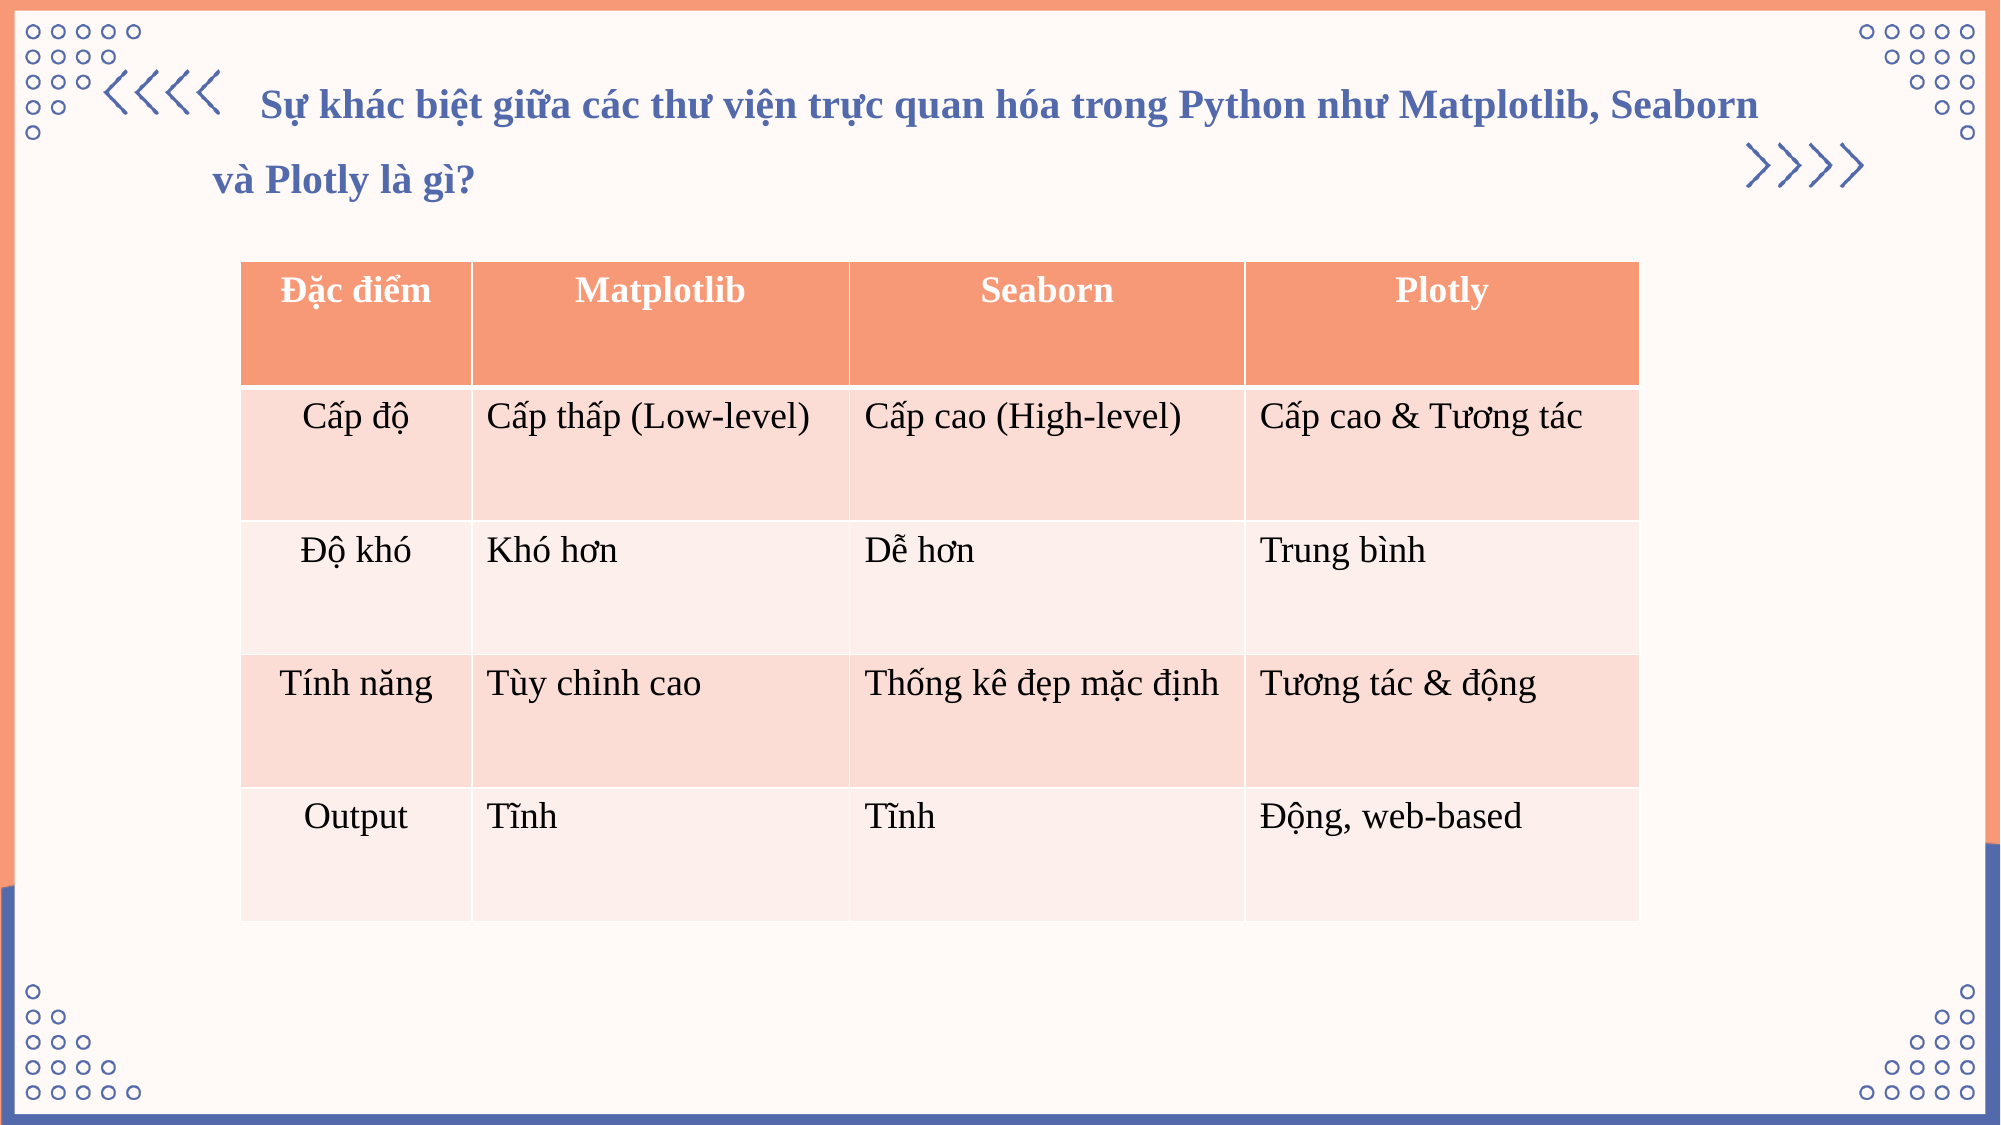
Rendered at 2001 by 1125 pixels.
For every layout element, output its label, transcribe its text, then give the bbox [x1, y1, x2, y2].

table_cell Cấp độ [241, 390, 471, 520]
table_cell Khó hơn [473, 522, 849, 654]
picture [25, 24, 220, 140]
table_cell Tương tác & động [1246, 655, 1639, 787]
picture [1859, 984, 1975, 1100]
table_cell Động, web-based [1246, 789, 1639, 921]
table_cell Cấp thấp (Low-level) [473, 390, 849, 520]
table_cell Cấp cao (High-level) [850, 390, 1244, 520]
table_header Matplotlib [473, 262, 849, 385]
table_cell Độ khó [241, 522, 471, 654]
table_cell Cấp cao & Tương tác [1246, 390, 1639, 520]
table_header Đặc điểm [241, 262, 471, 385]
table_cell Tĩnh [473, 789, 849, 921]
table_cell Thống kê đẹp mặc định [850, 655, 1244, 787]
table_cell Trung bình [1246, 522, 1639, 654]
table_cell Tùy chỉnh cao [473, 655, 849, 787]
table_cell Tính năng [241, 655, 471, 787]
table_cell Output [241, 789, 471, 921]
picture [1746, 142, 1864, 188]
picture [1859, 24, 1975, 140]
table_header Seaborn [850, 262, 1244, 385]
title Sự khác biệt giữa các thư viện trực quan hóa trong Python như Matplotlib, Seaborn và Plotly là gì? [197, 42, 1803, 212]
table_header Plotly [1246, 262, 1639, 385]
picture [3, 842, 2000, 1125]
table_cell Dễ hơn [850, 522, 1244, 654]
picture [25, 984, 141, 1100]
table_cell Tĩnh [850, 789, 1244, 921]
